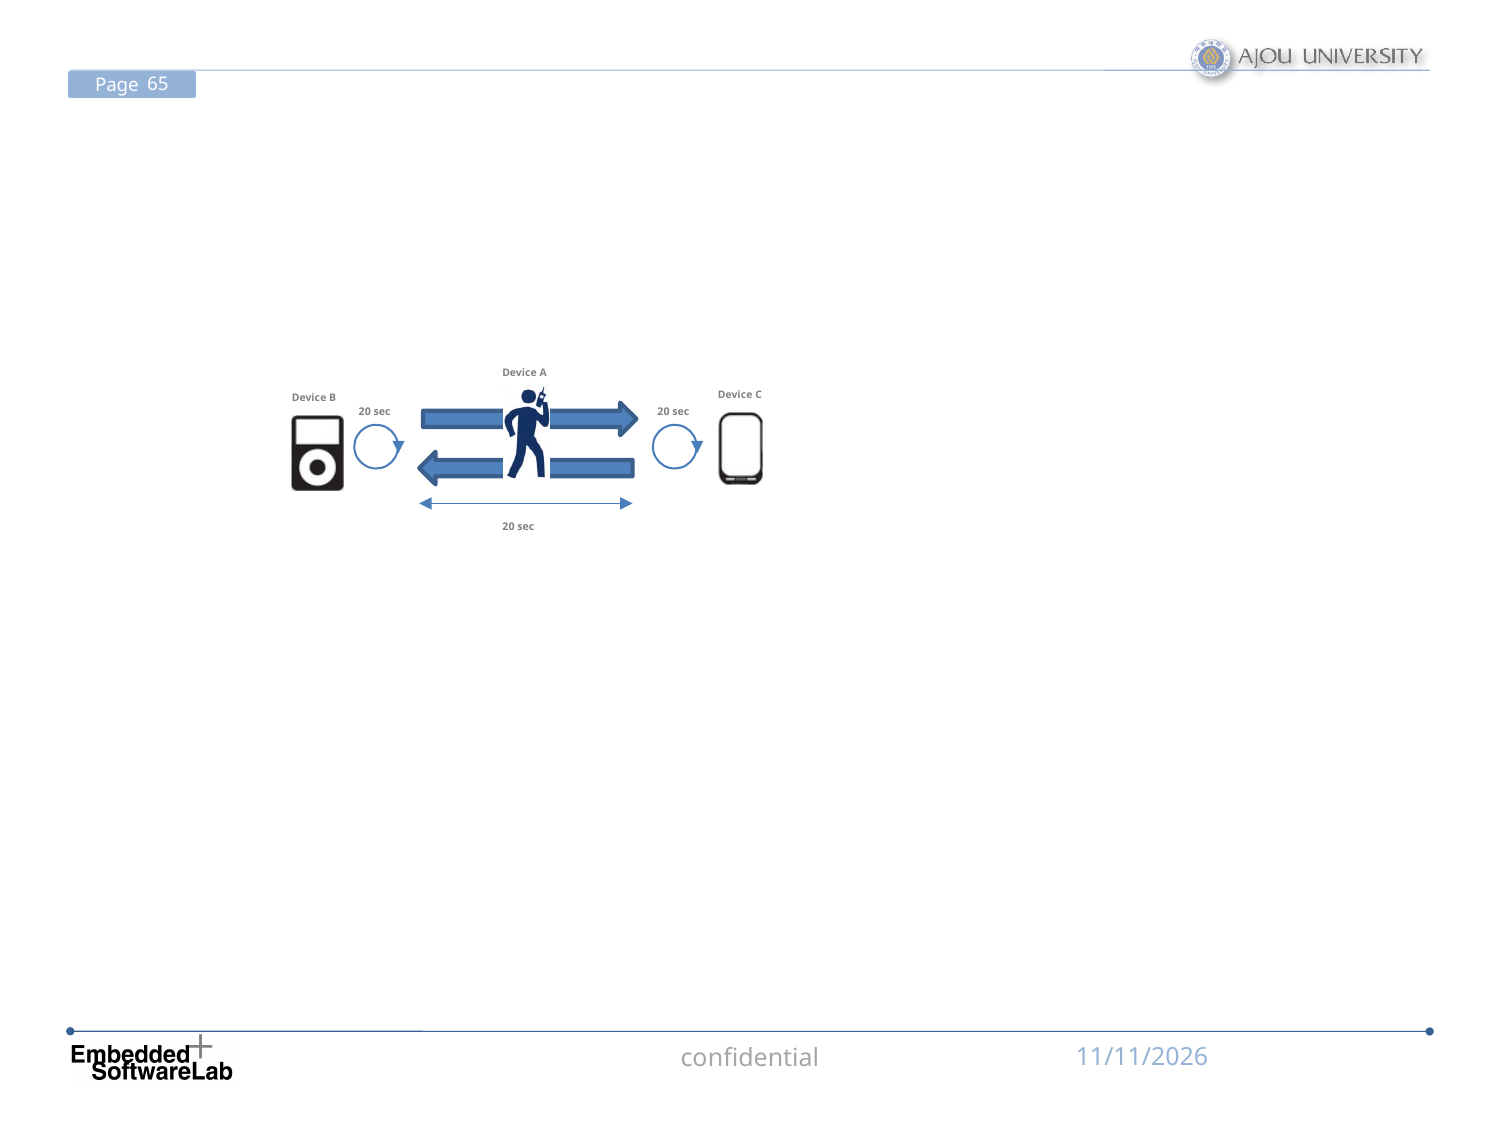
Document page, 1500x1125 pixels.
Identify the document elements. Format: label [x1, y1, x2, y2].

text_box [276, 357, 639, 491]
text_box [642, 380, 791, 486]
text_box [487, 512, 576, 540]
picture [70, 1032, 235, 1086]
